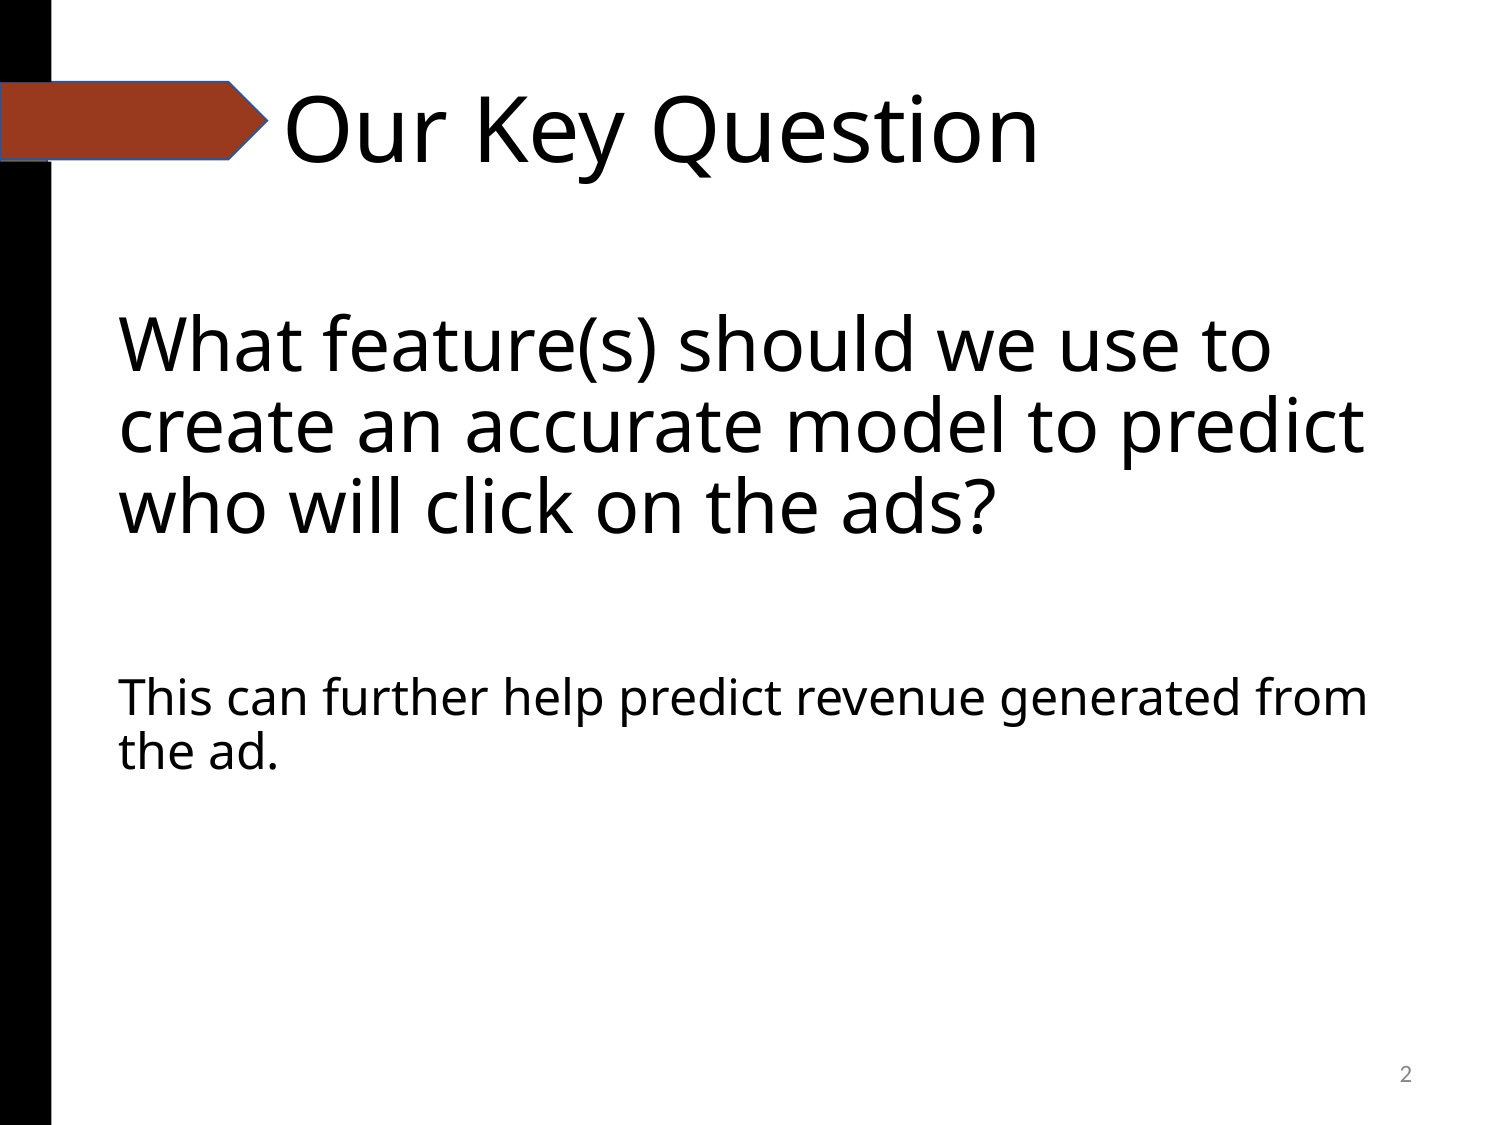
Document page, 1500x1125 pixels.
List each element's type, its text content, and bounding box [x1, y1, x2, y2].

title Our Key Question [267, 23, 1451, 242]
slide_number ‹#› [1089, 1042, 1428, 1103]
list What feature(s) should we use to create an accurate model to predict who will click on the ads? This can further help predict revenue generated from the ad. [103, 299, 1451, 892]
